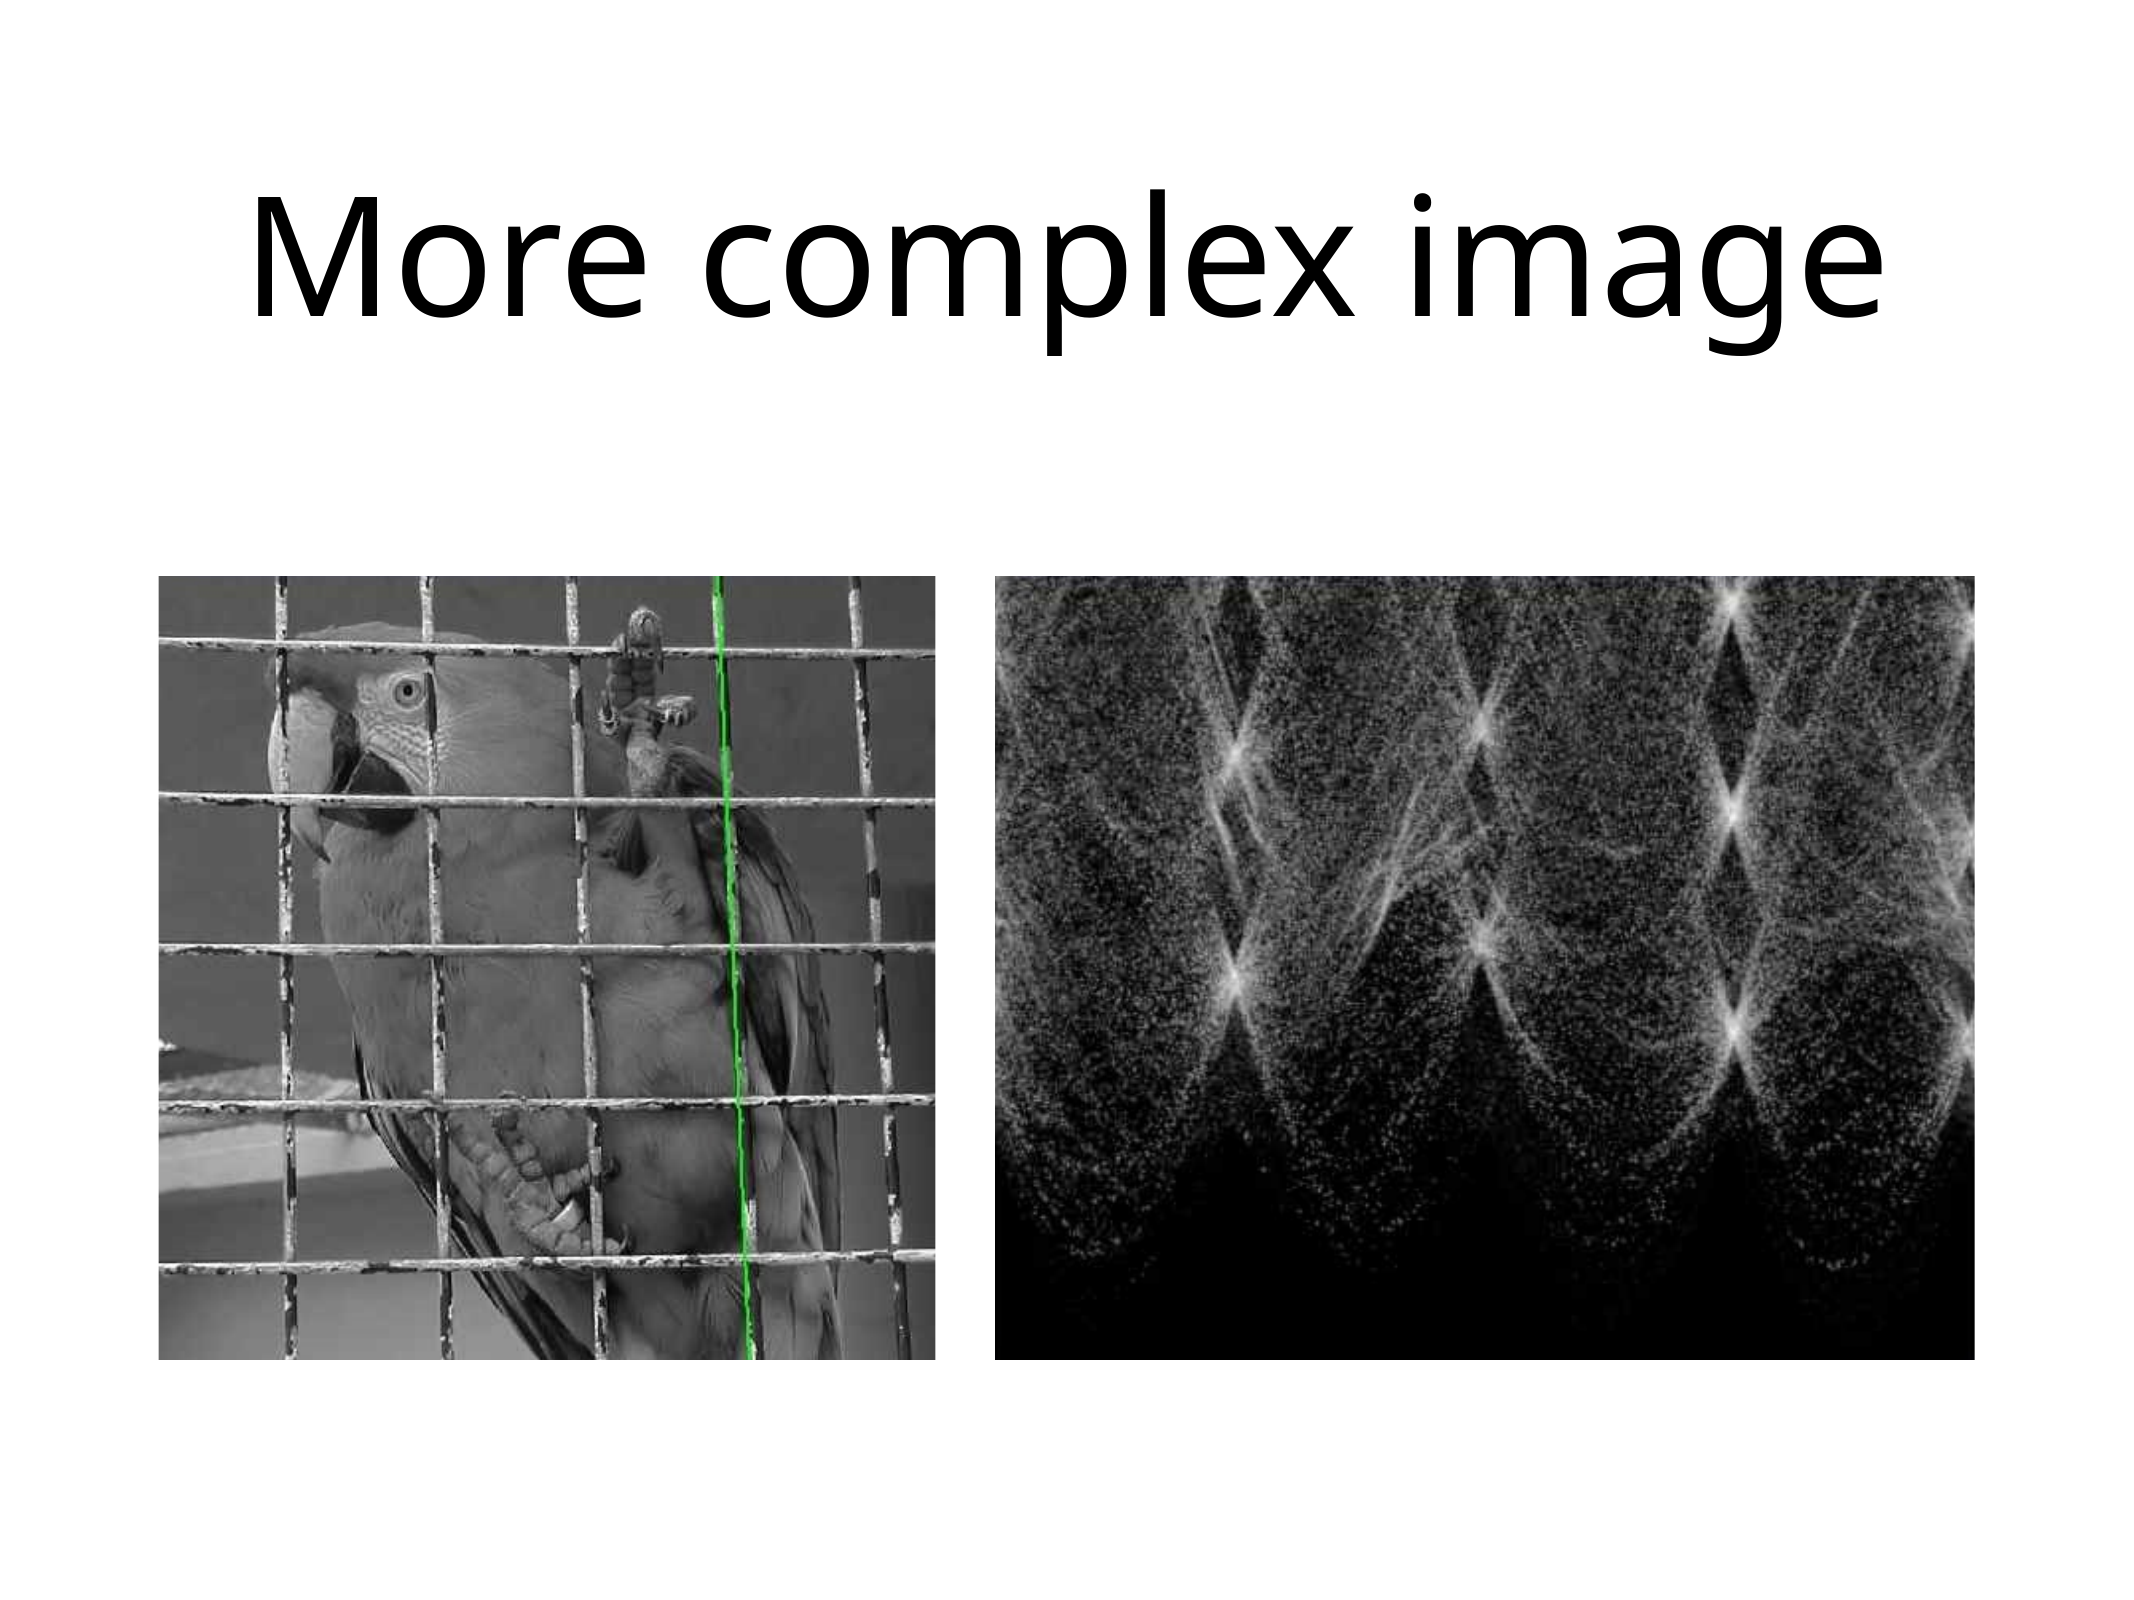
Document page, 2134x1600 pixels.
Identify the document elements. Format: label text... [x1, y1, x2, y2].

picture [994, 576, 1975, 1361]
picture [158, 576, 936, 1361]
title More complex image [155, 72, 1978, 428]
